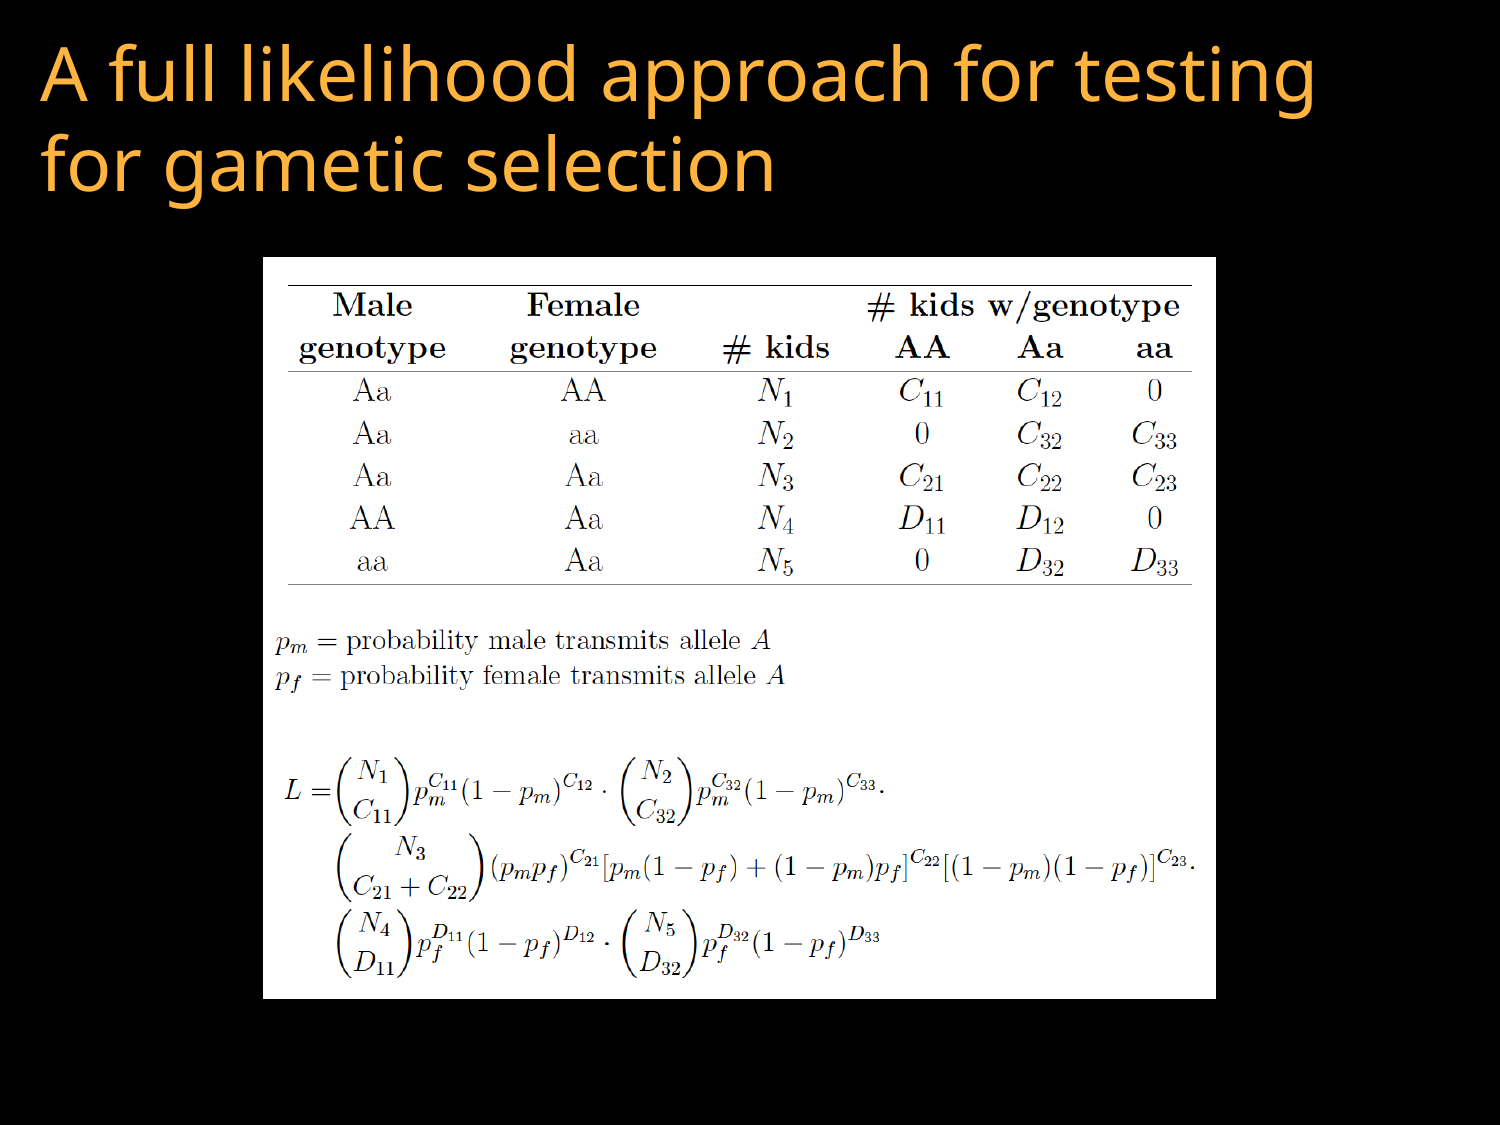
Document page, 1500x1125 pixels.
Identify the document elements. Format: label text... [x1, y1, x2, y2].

picture [263, 256, 1217, 1000]
text_box A full likelihood approach for testing for gametic selection [35, 20, 1445, 302]
